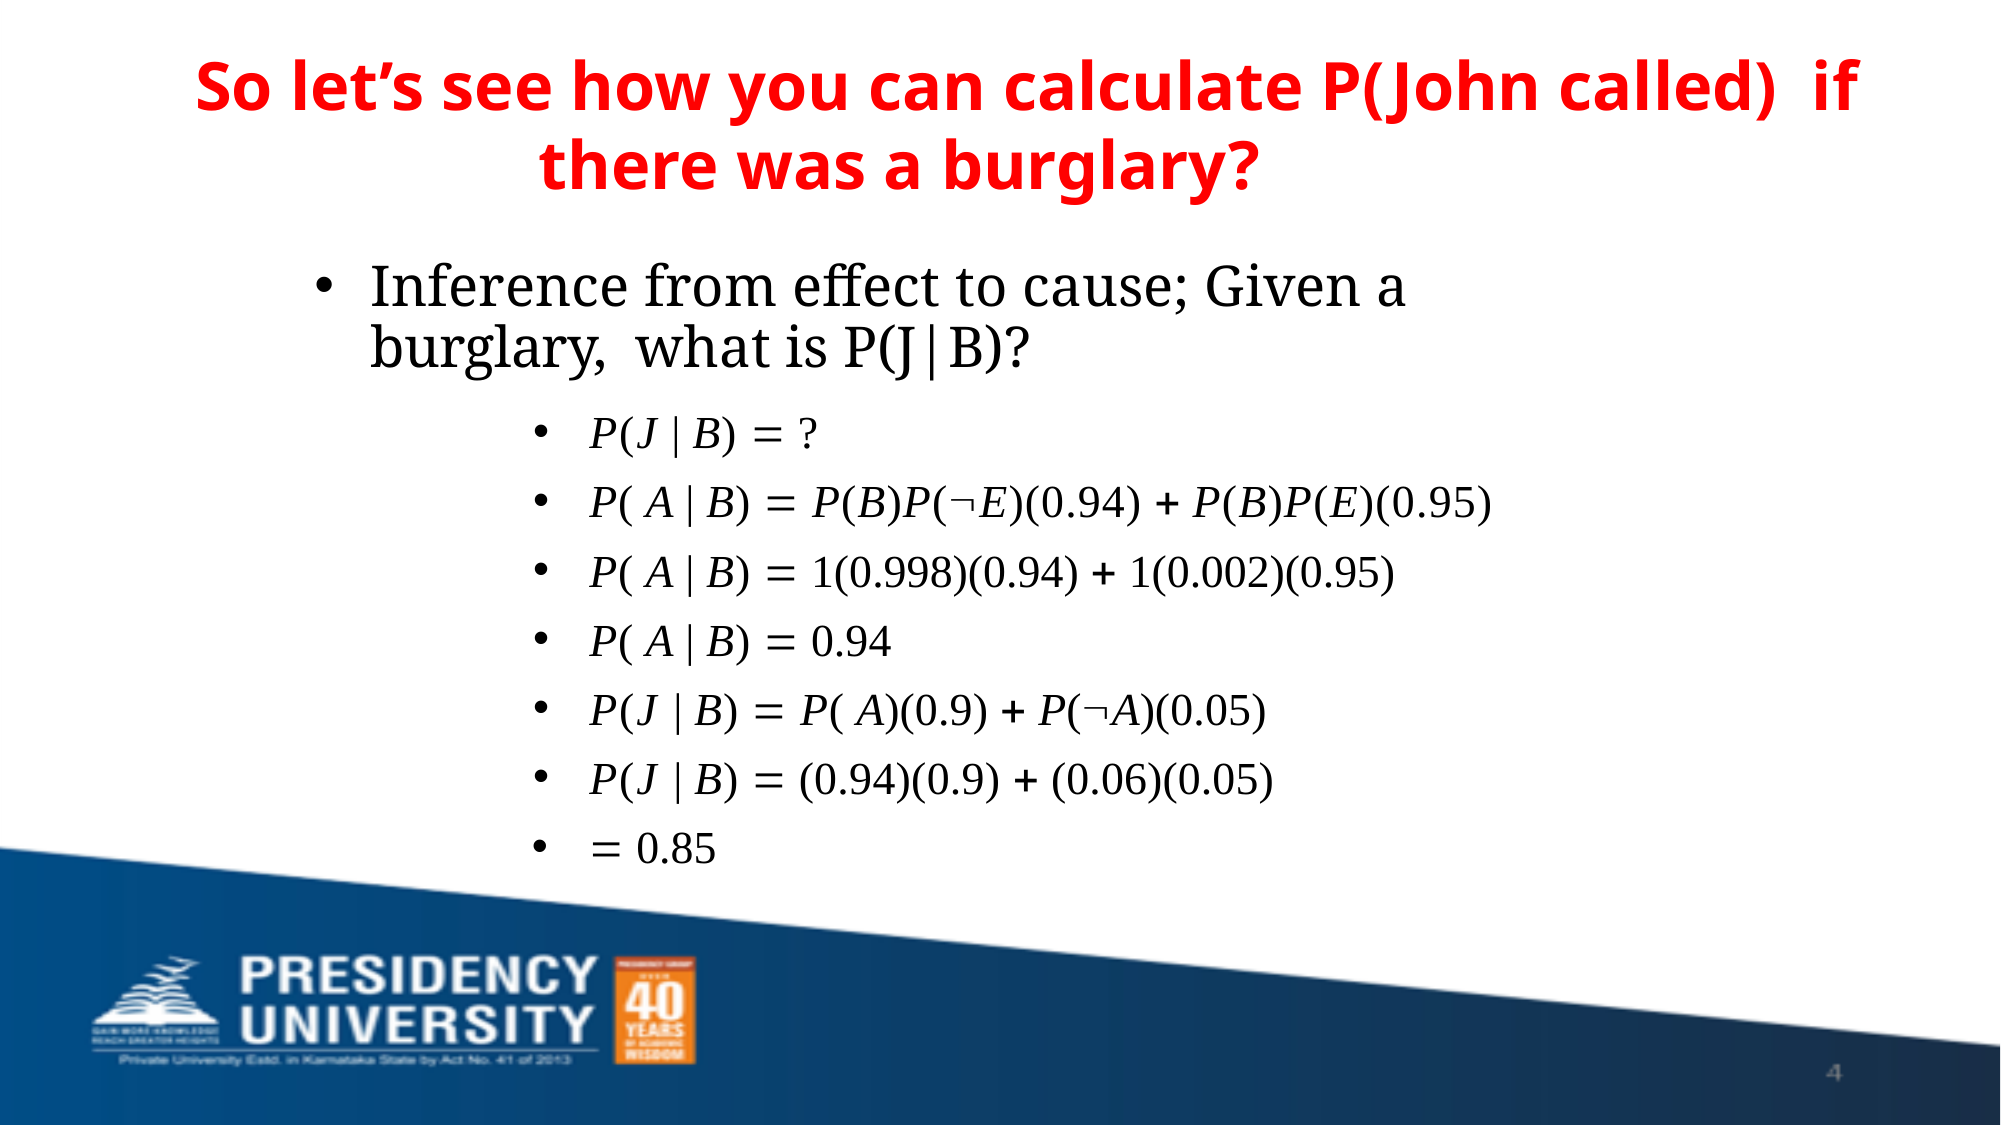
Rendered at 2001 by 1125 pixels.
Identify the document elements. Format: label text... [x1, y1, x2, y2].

picture [0, 0, 2001, 1125]
text_box Inference from effect to cause; Given a burglary, what is P(J|B)? P(J | B)  ? P( A | B)  P(B)P(E)(0.94)  P(B)P(E)(0.95) P( A | B)  1(0.998)(0.94)  1(0.002)(0.95) P( A | B)  0.94 P(J | B)  P( A)(0.9)  P(A)(0.05) P(J | B)  (0.94)(0.9)  (0.06)(0.05)  0.85 [312, 247, 1556, 959]
title So let’s see how you can calculate P(John called) if there was a burglary? [193, 27, 1919, 218]
